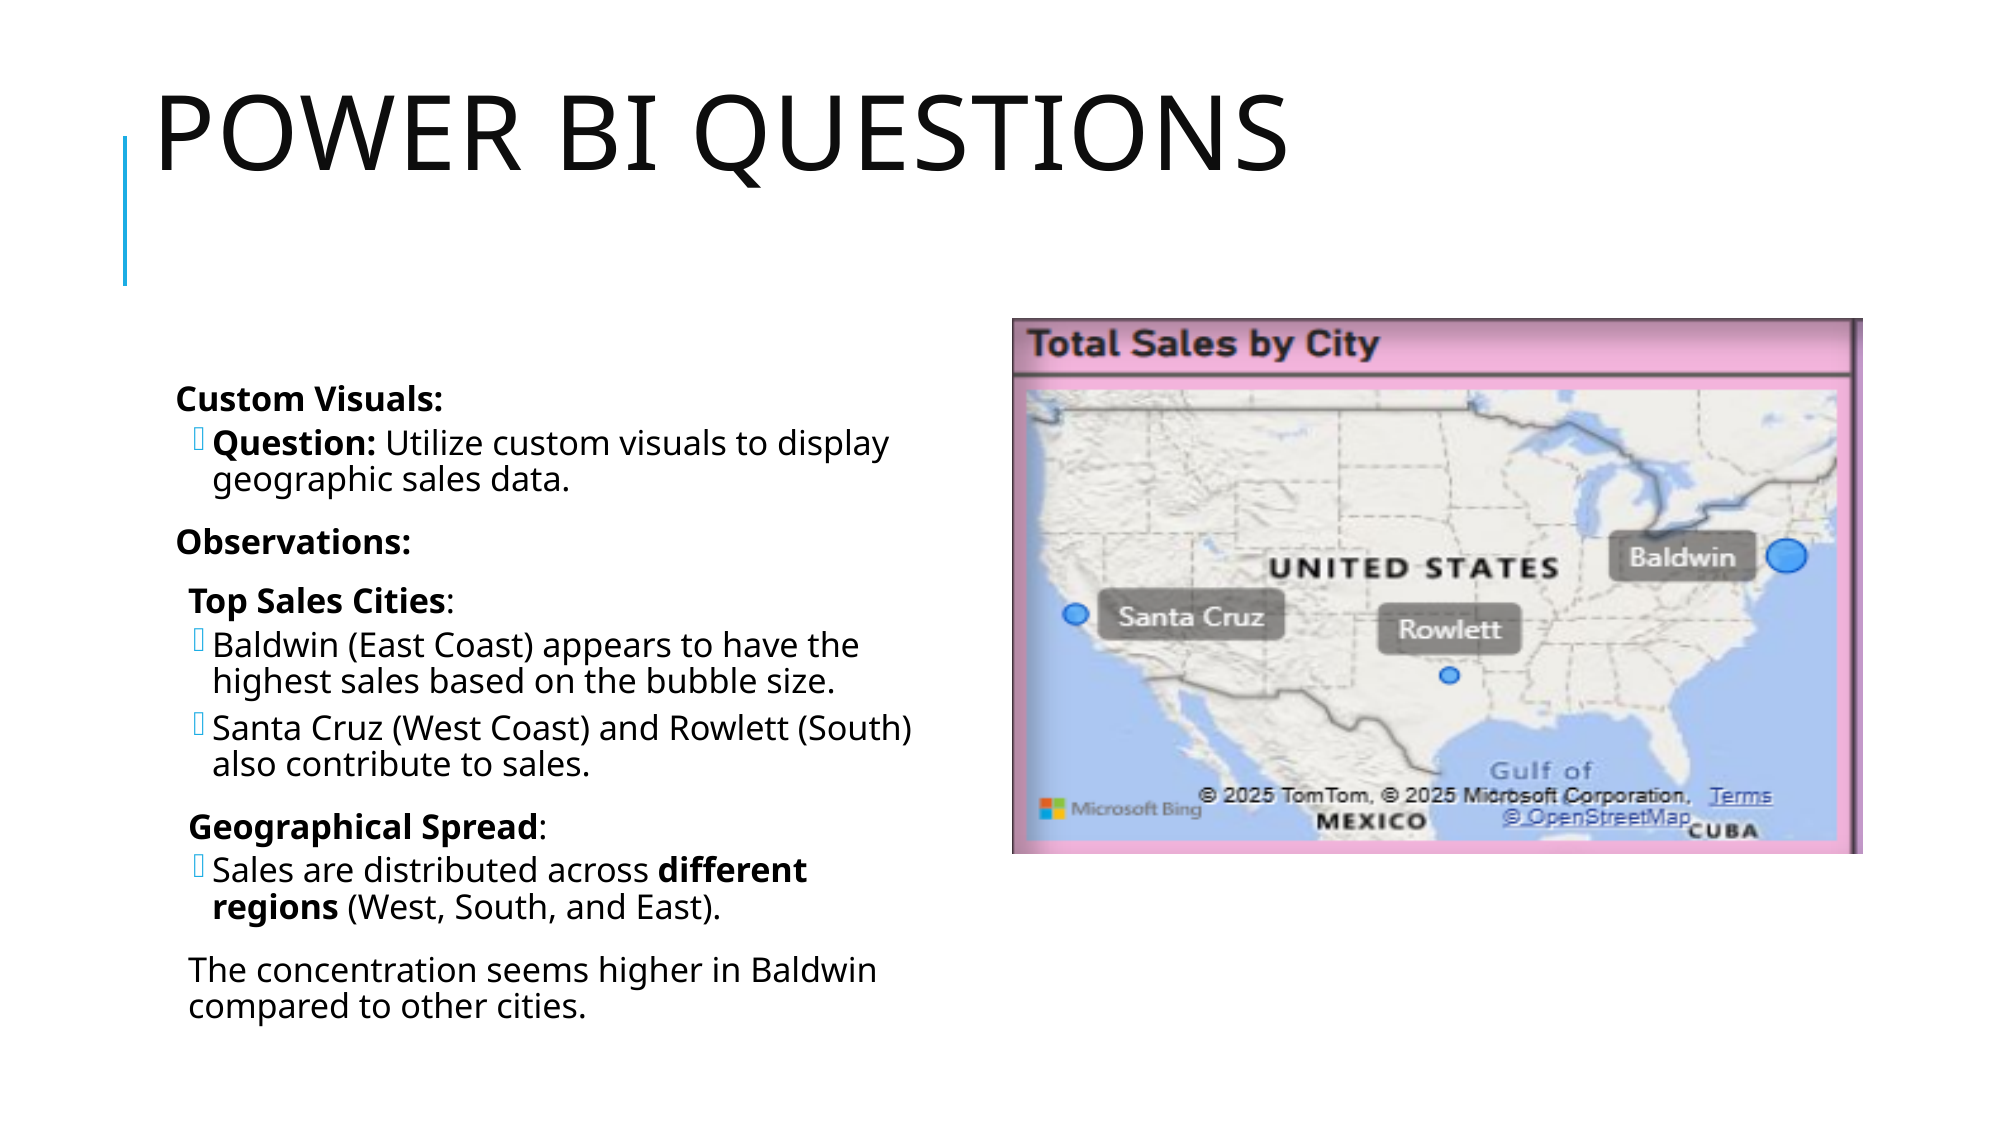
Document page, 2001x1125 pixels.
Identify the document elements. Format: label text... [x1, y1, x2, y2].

title Power BI Questions [137, 59, 1863, 222]
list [1012, 318, 1863, 854]
list Custom Visuals: Question: Utilize custom visuals to display geographic sales data. Observations: Top Sales Cities: Baldwin (East Coast) appears to have the highest sales based on the bubble size. Santa Cruz (West Coast) and Rowlett (South) also contribute to sales. Geographical Spread: Sales are distributed across different regions (West, South, and East). The concentration seems higher in Baldwin compared to other cities. [168, 375, 948, 1035]
